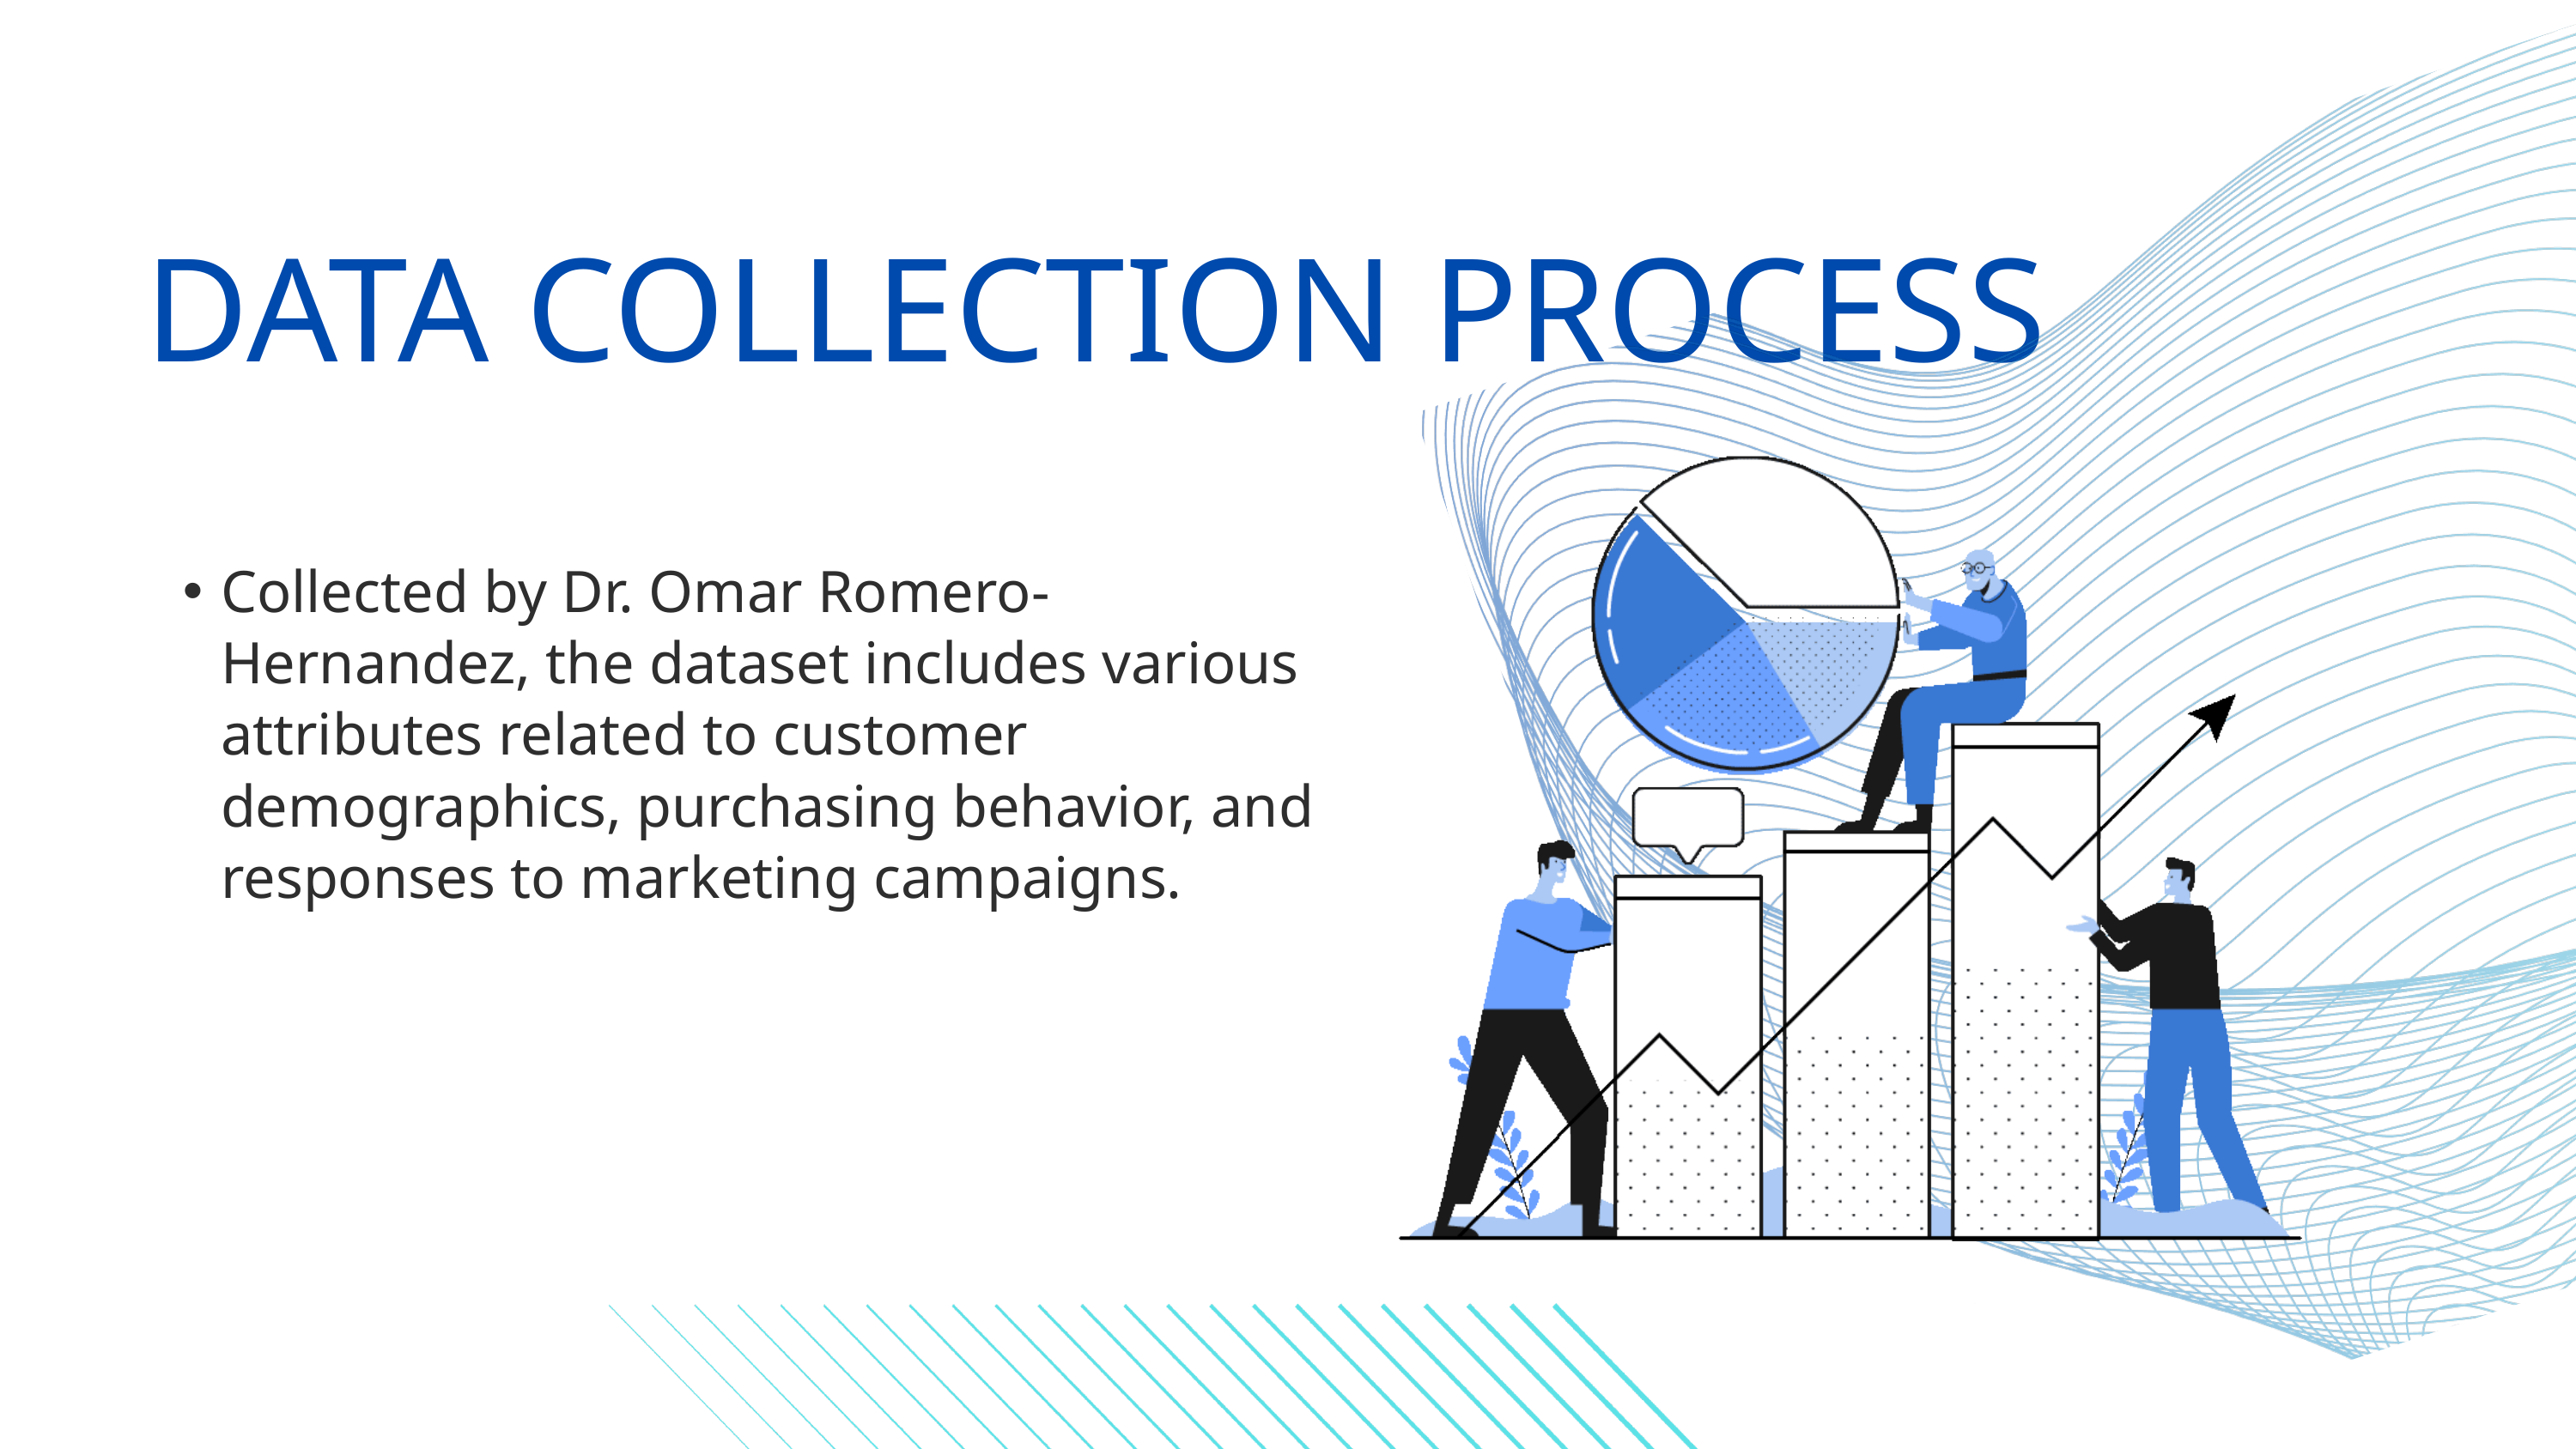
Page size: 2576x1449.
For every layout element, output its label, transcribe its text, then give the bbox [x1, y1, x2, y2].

text_box Collected by Dr. Omar Romero-Hernandez, the dataset includes various attributes related to customer demographics, purchasing behavior, and responses to marketing campaigns. [144, 552, 1344, 911]
text_box DATA COLLECTION PROCESS [144, 228, 1964, 391]
picture [1398, 455, 2303, 1242]
text_box [1414, 24, 2576, 1449]
text_box [608, 1303, 1978, 1449]
